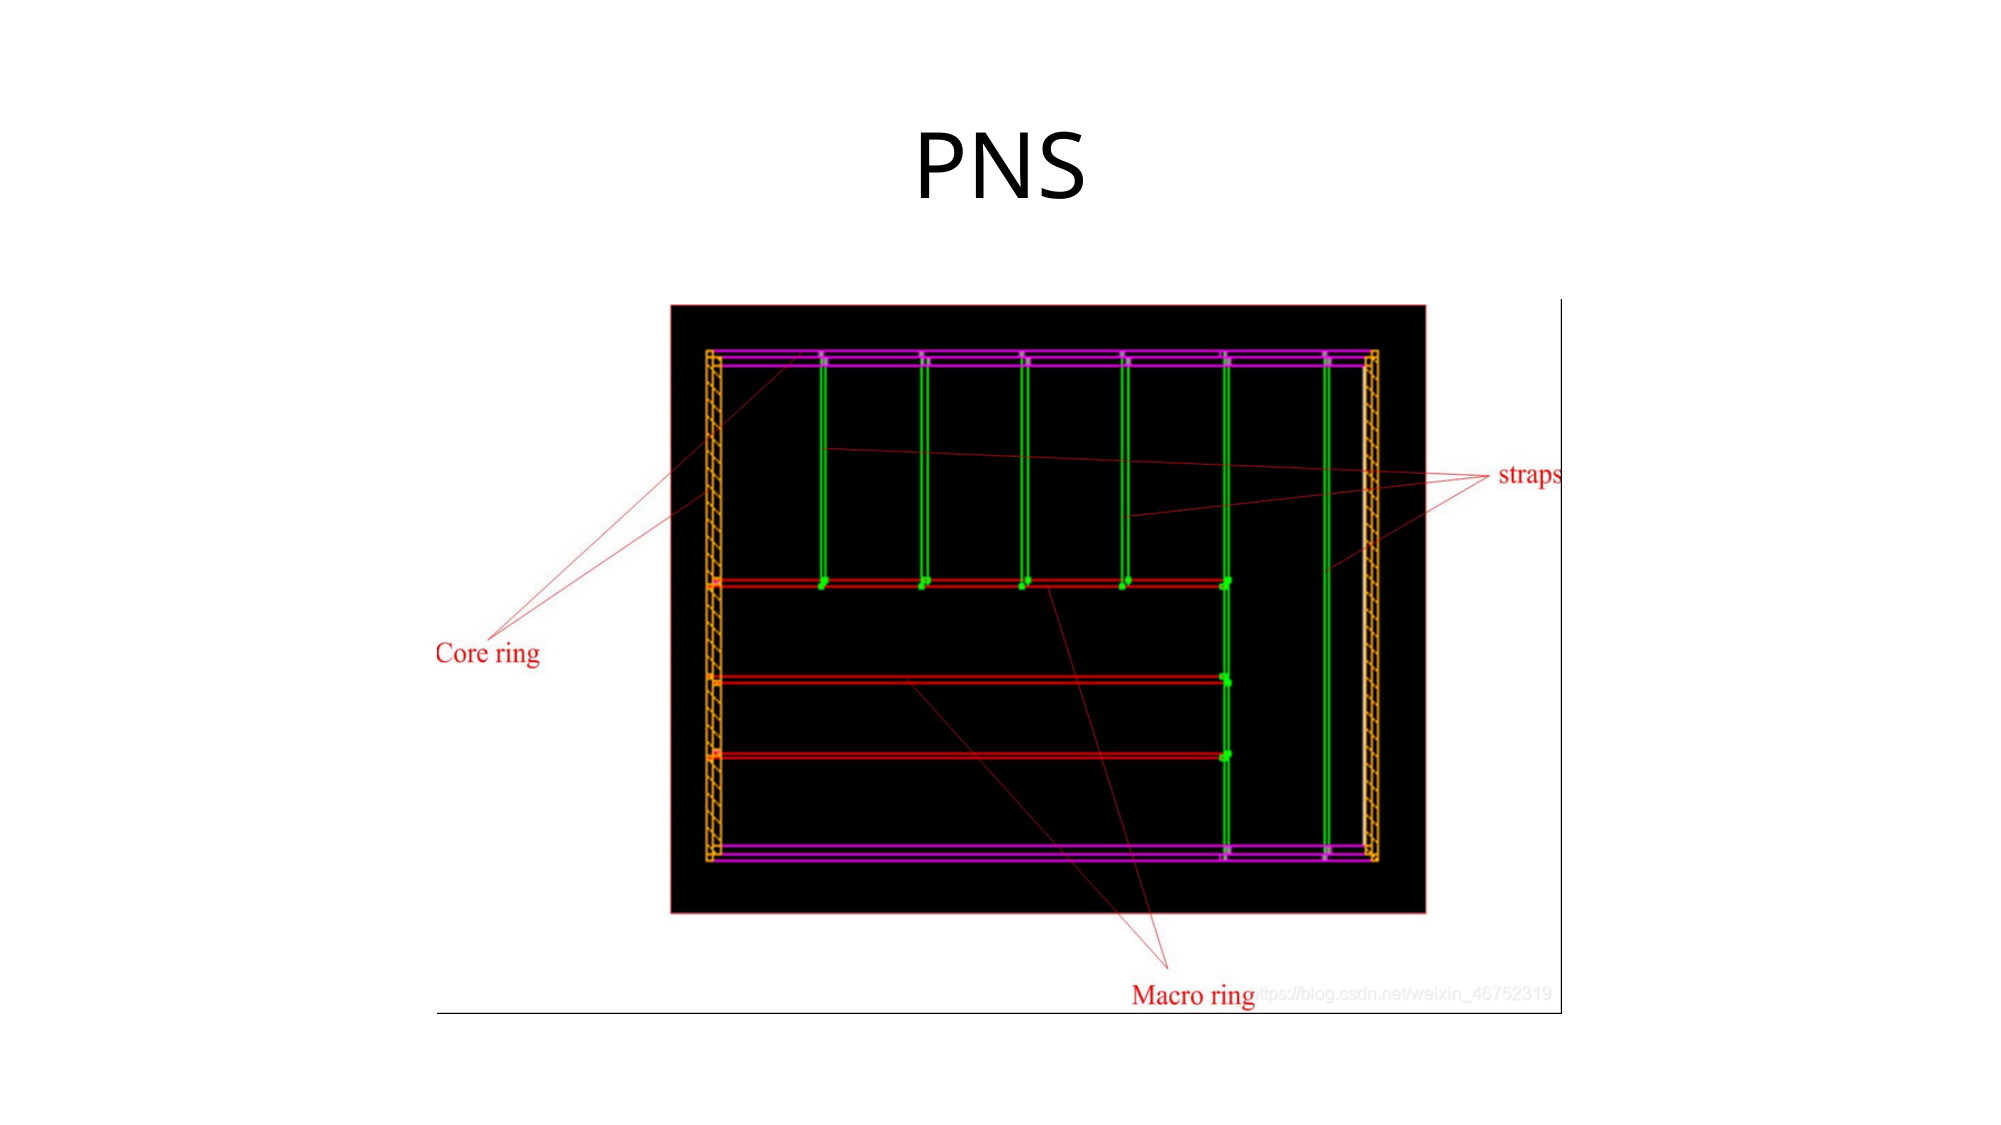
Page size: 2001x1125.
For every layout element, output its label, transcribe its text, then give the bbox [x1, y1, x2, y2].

title PNS [137, 59, 1863, 278]
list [437, 299, 1562, 1014]
